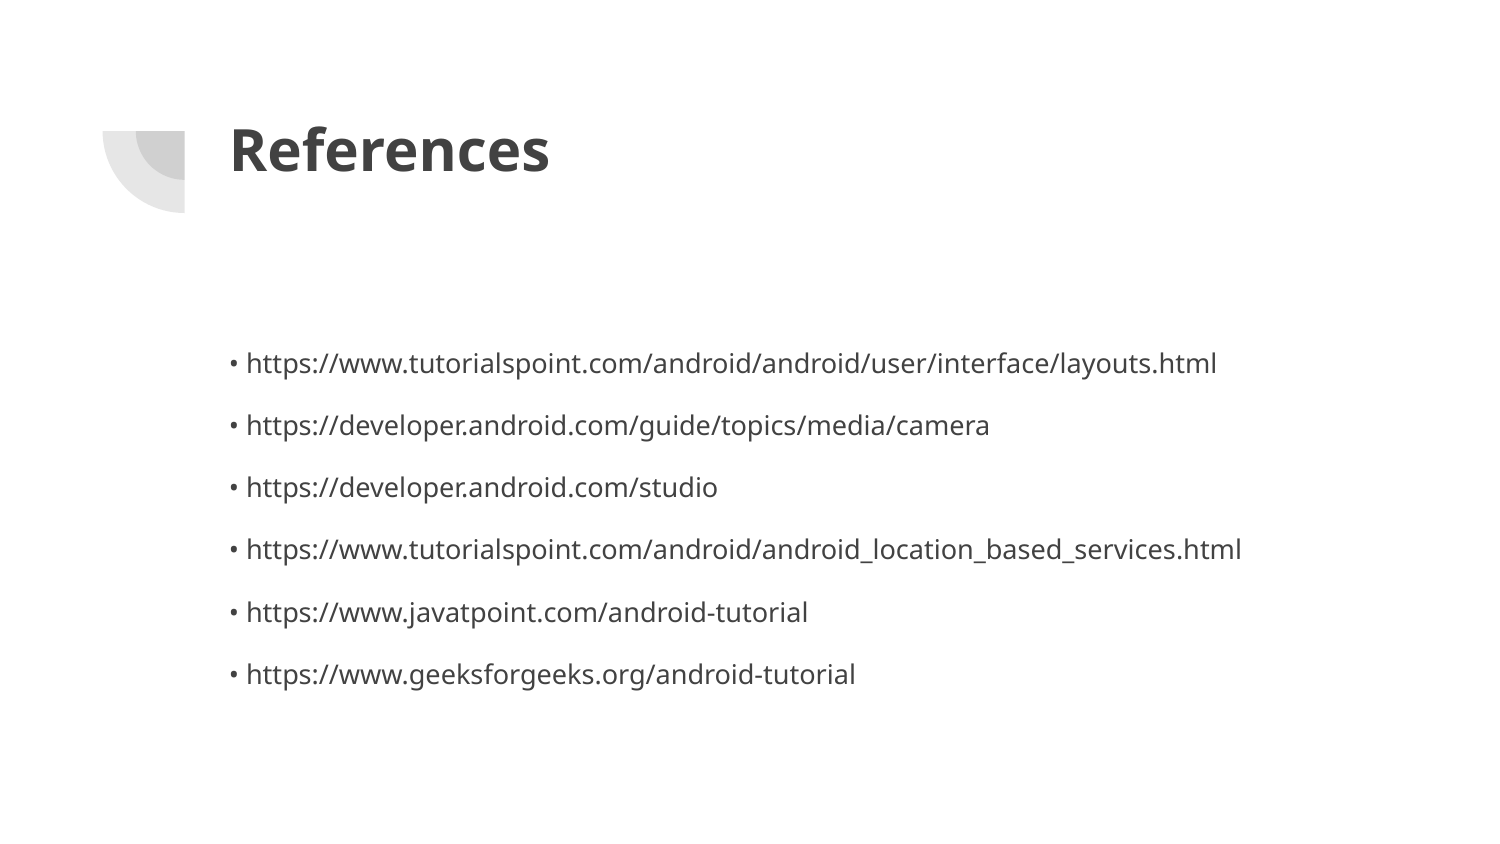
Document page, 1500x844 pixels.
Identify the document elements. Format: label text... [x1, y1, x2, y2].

title References [213, 98, 1368, 263]
list • https://www.tutorialspoint.com/android/android/user/interface/layouts.html • https://developer.android.com/guide/topics/media/camera • https://developer.android.com/studio • https://www.tutorialspoint.com/android/android_location_based_services.html • https://www.javatpoint.com/android-tutorial • https://www.geeksforgeeks.org/android-tutorial [213, 326, 1368, 744]
